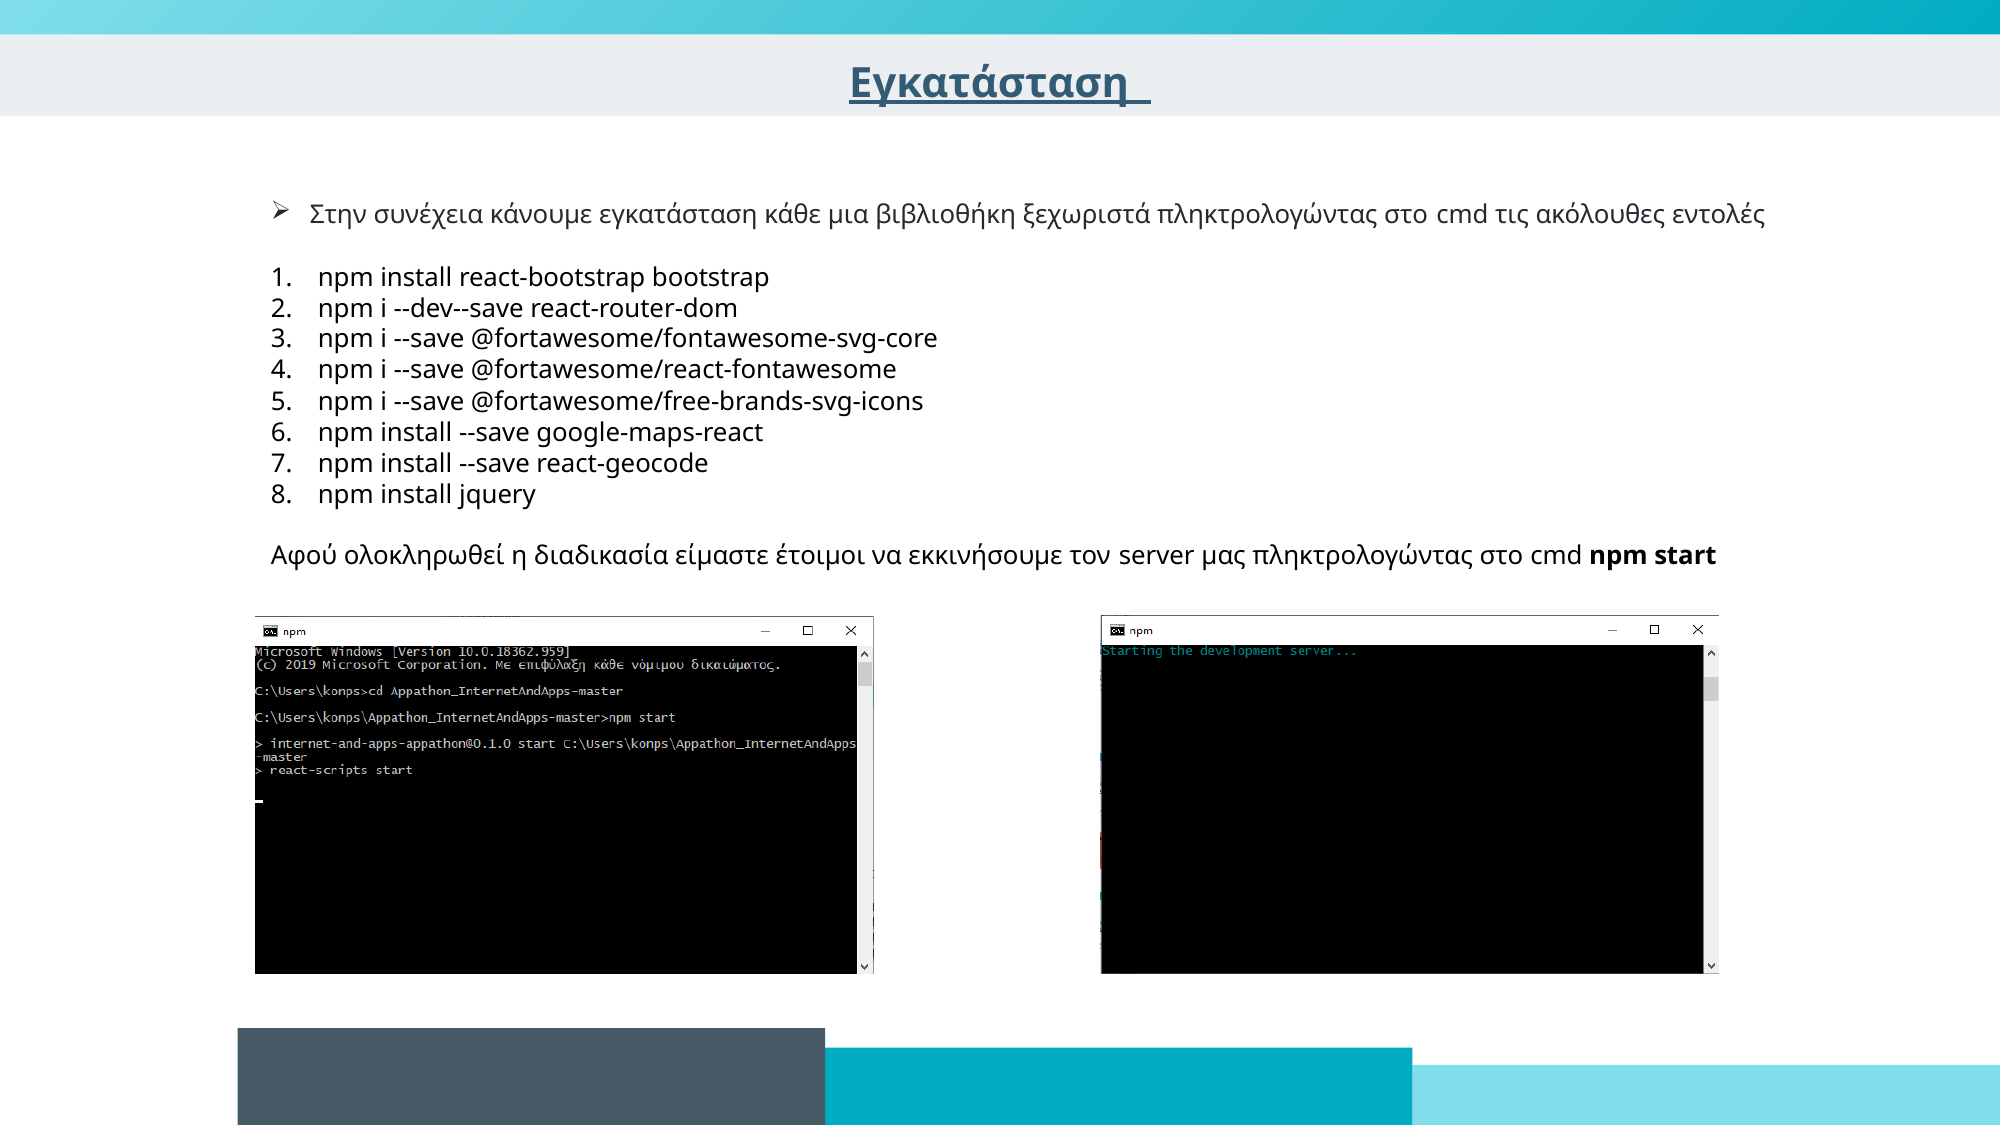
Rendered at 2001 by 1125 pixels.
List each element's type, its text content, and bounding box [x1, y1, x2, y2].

text_box Στην συνέχεια κάνουμε εγκατάσταση κάθε μια βιβλιοθήκη ξεχωριστά πληκτρολογώντας στο cmd τις ακόλουθες εντολές npm install react-bootstrap bootstrap npm i --dev--save react-router-dom npm i --save @fortawesome/fontawesome-svg-core npm i --save @fortawesome/react-fontawesome npm i --save @fortawesome/free-brands-svg-icons npm install --save google-maps-react npm install --save react-geocode npm install jquery Αφού ολοκληρωθεί η διαδικασία είμαστε έτοιμοι να εκκινήσουμε τον server μας πληκτρολογώντας στο cmd npm start [255, 173, 1862, 586]
title Εγκατάσταση [571, 14, 1429, 122]
picture [255, 616, 874, 974]
picture [1100, 615, 1719, 974]
